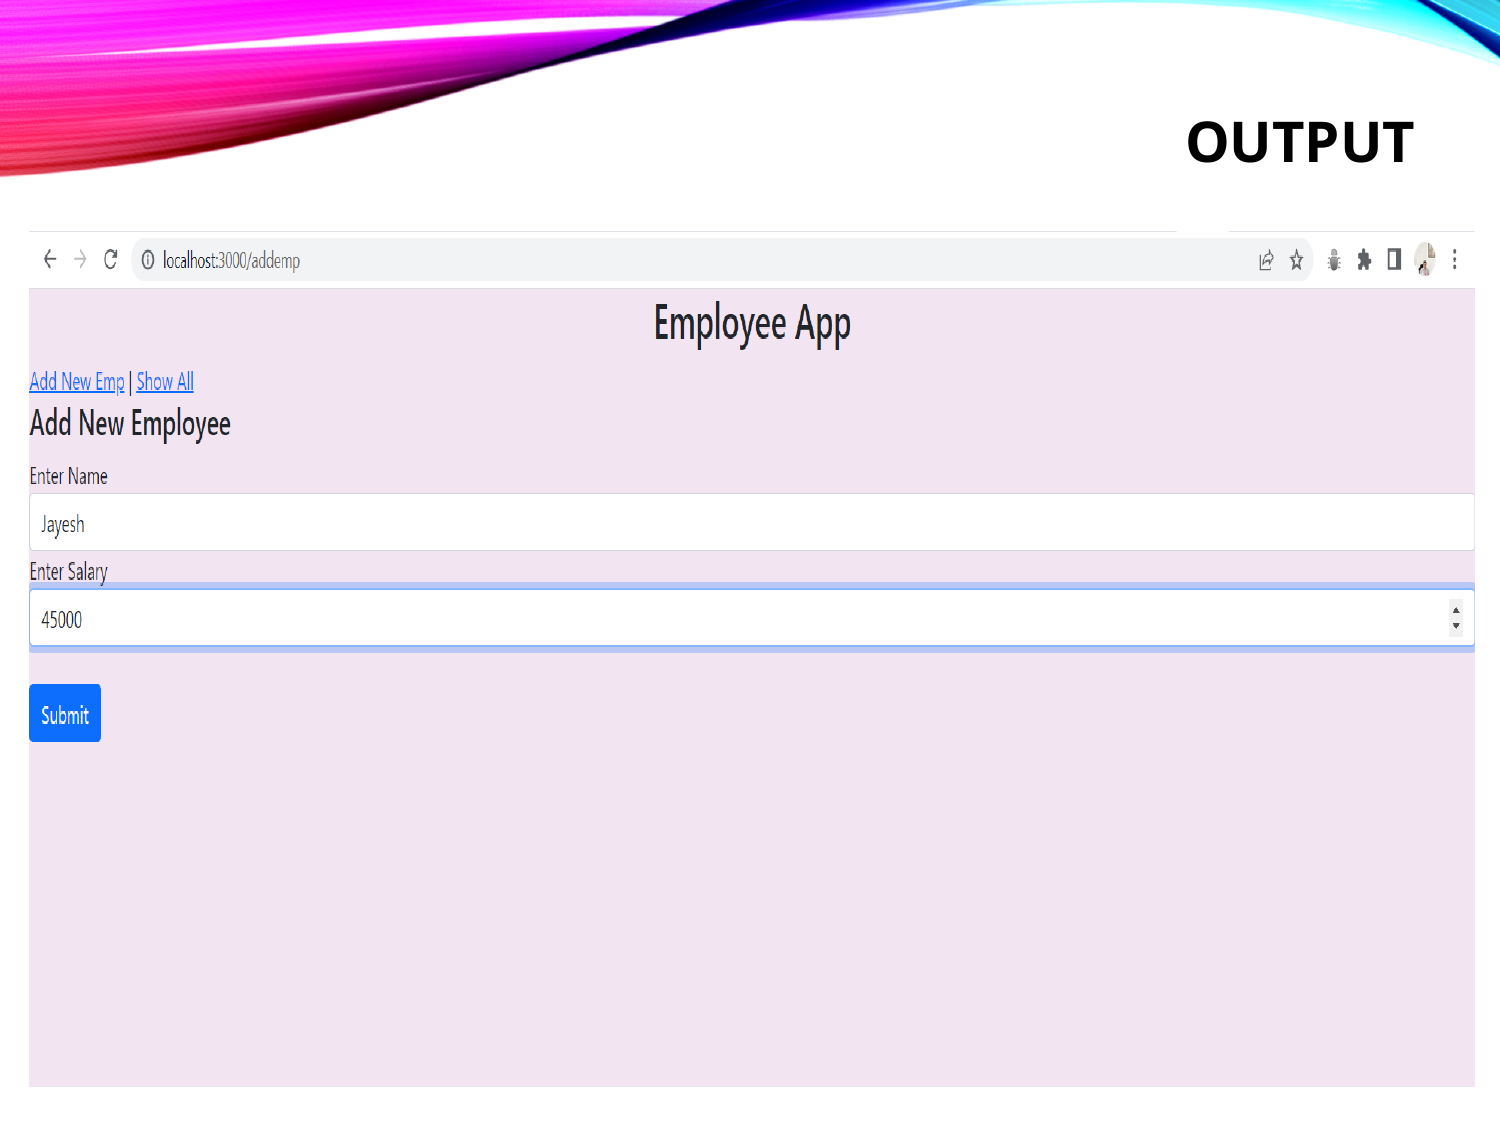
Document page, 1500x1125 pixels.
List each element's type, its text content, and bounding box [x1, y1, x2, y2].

picture [0, 0, 1500, 178]
title output [383, 38, 1431, 231]
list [29, 231, 1475, 1087]
